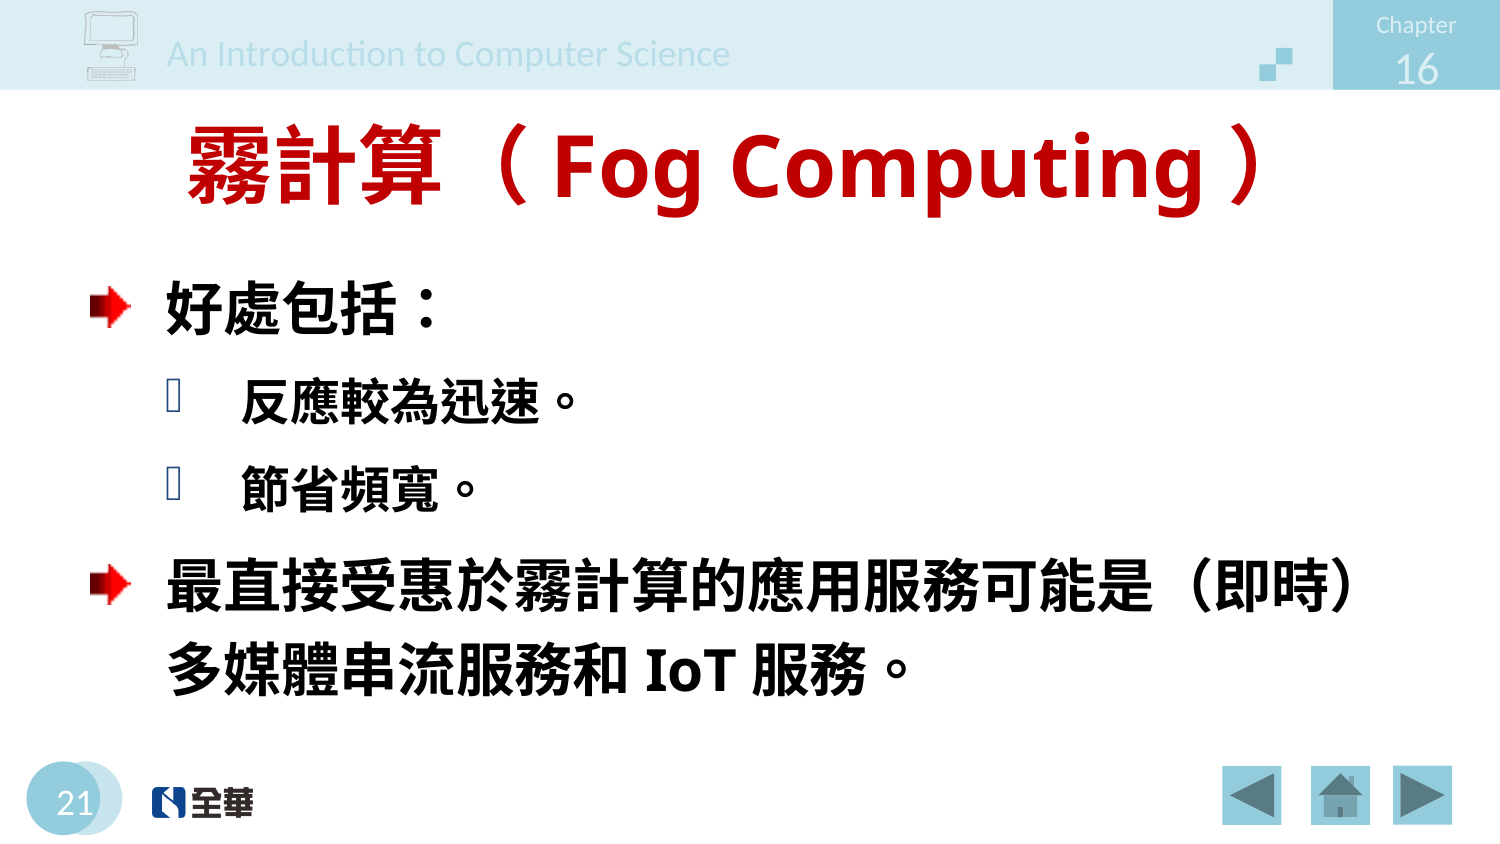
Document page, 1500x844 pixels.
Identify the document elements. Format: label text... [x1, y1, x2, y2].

title 霧計算（Fog Computing） [75, 104, 1425, 223]
picture [84, 11, 138, 81]
list 好處包括： 反應較為迅速。 節省頻寬。 最直接受惠於霧計算的應用服務可能是（即時）多媒體串流服務和IoT服務。 [75, 250, 1425, 754]
picture [90, 564, 131, 605]
picture [90, 286, 131, 328]
picture [152, 787, 253, 818]
